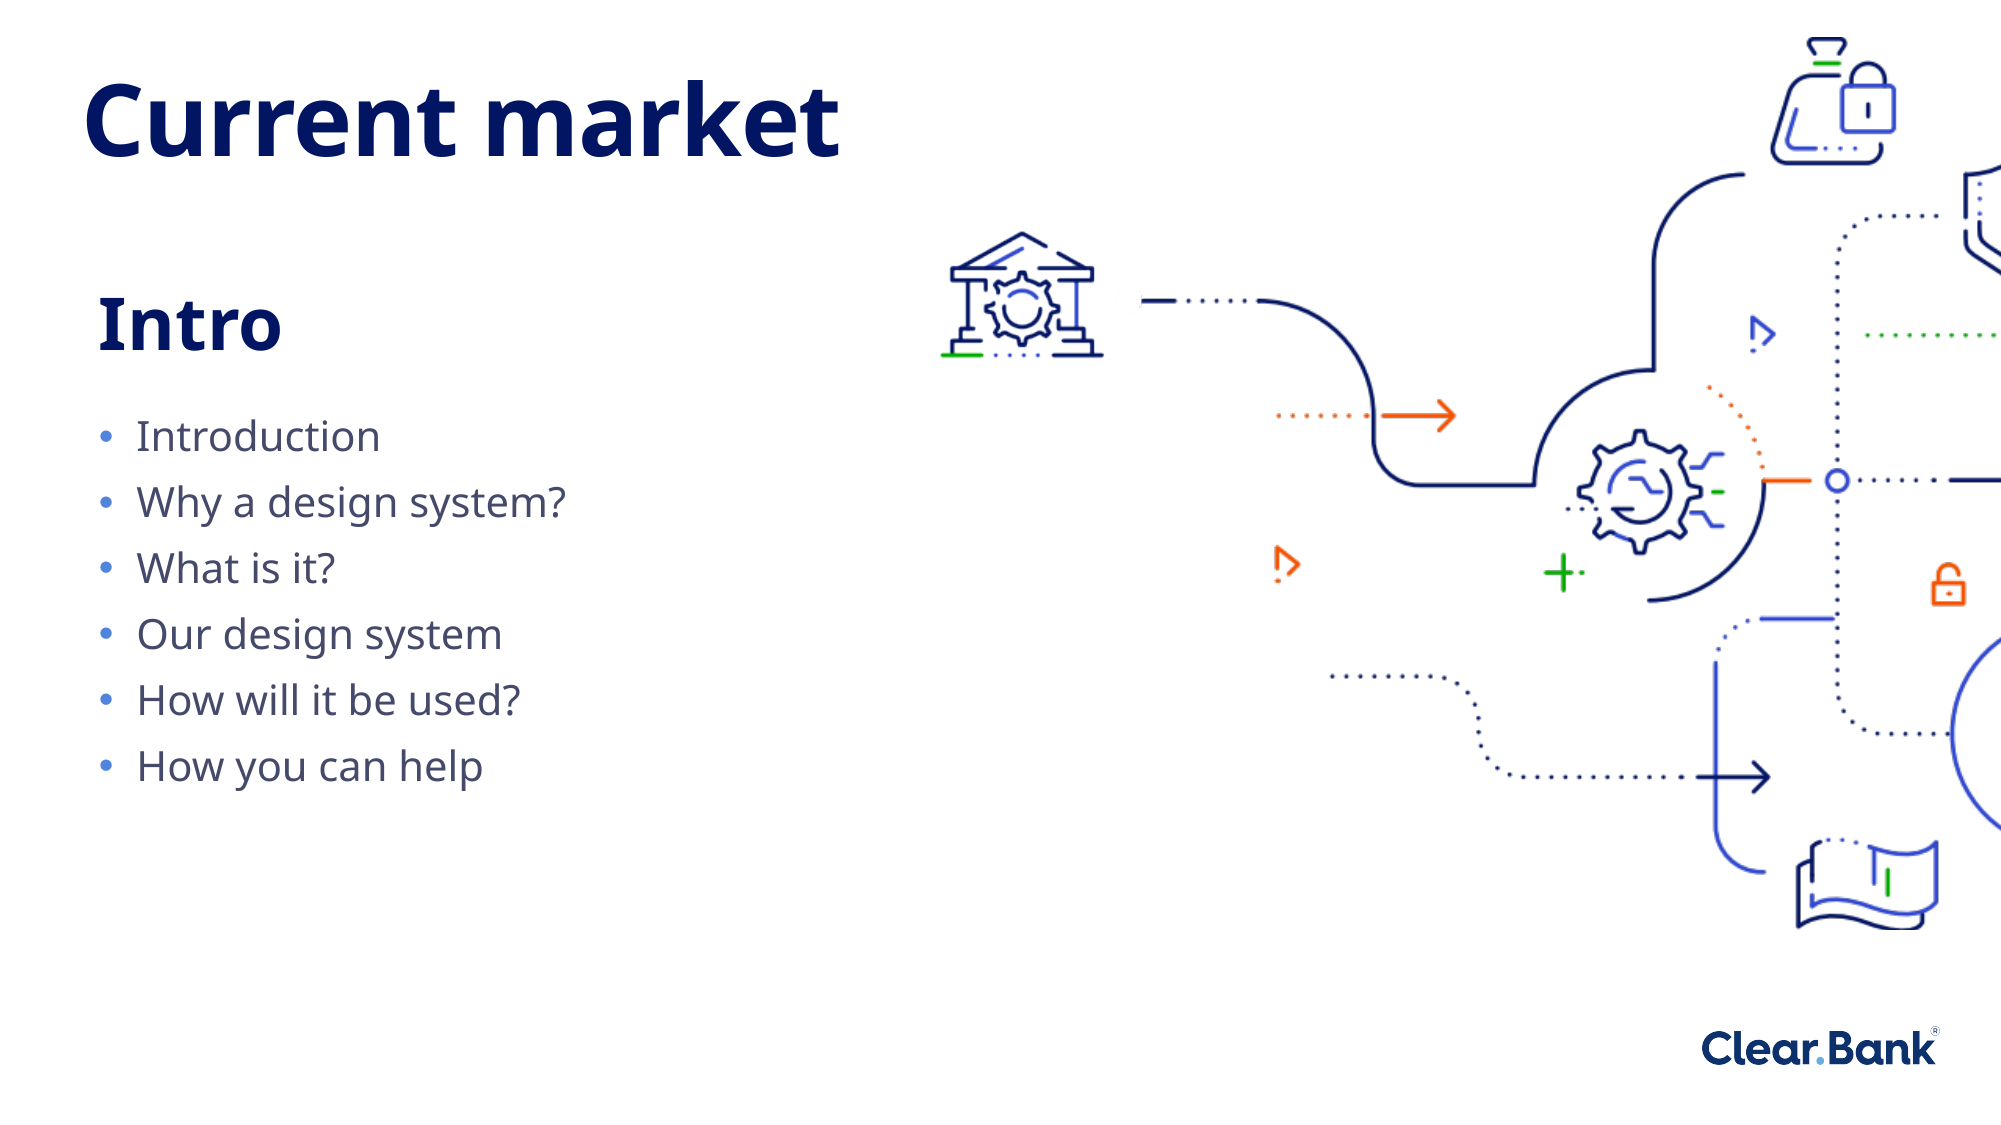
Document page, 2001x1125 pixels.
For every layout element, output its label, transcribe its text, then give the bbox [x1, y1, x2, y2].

list Introduction Why a design system? What is it? Our design system How will it be used? How you can help [83, 408, 930, 1062]
picture [910, 37, 2000, 930]
text_box Current market [67, 72, 910, 183]
list Intro [83, 279, 910, 408]
picture [1702, 1026, 1940, 1065]
